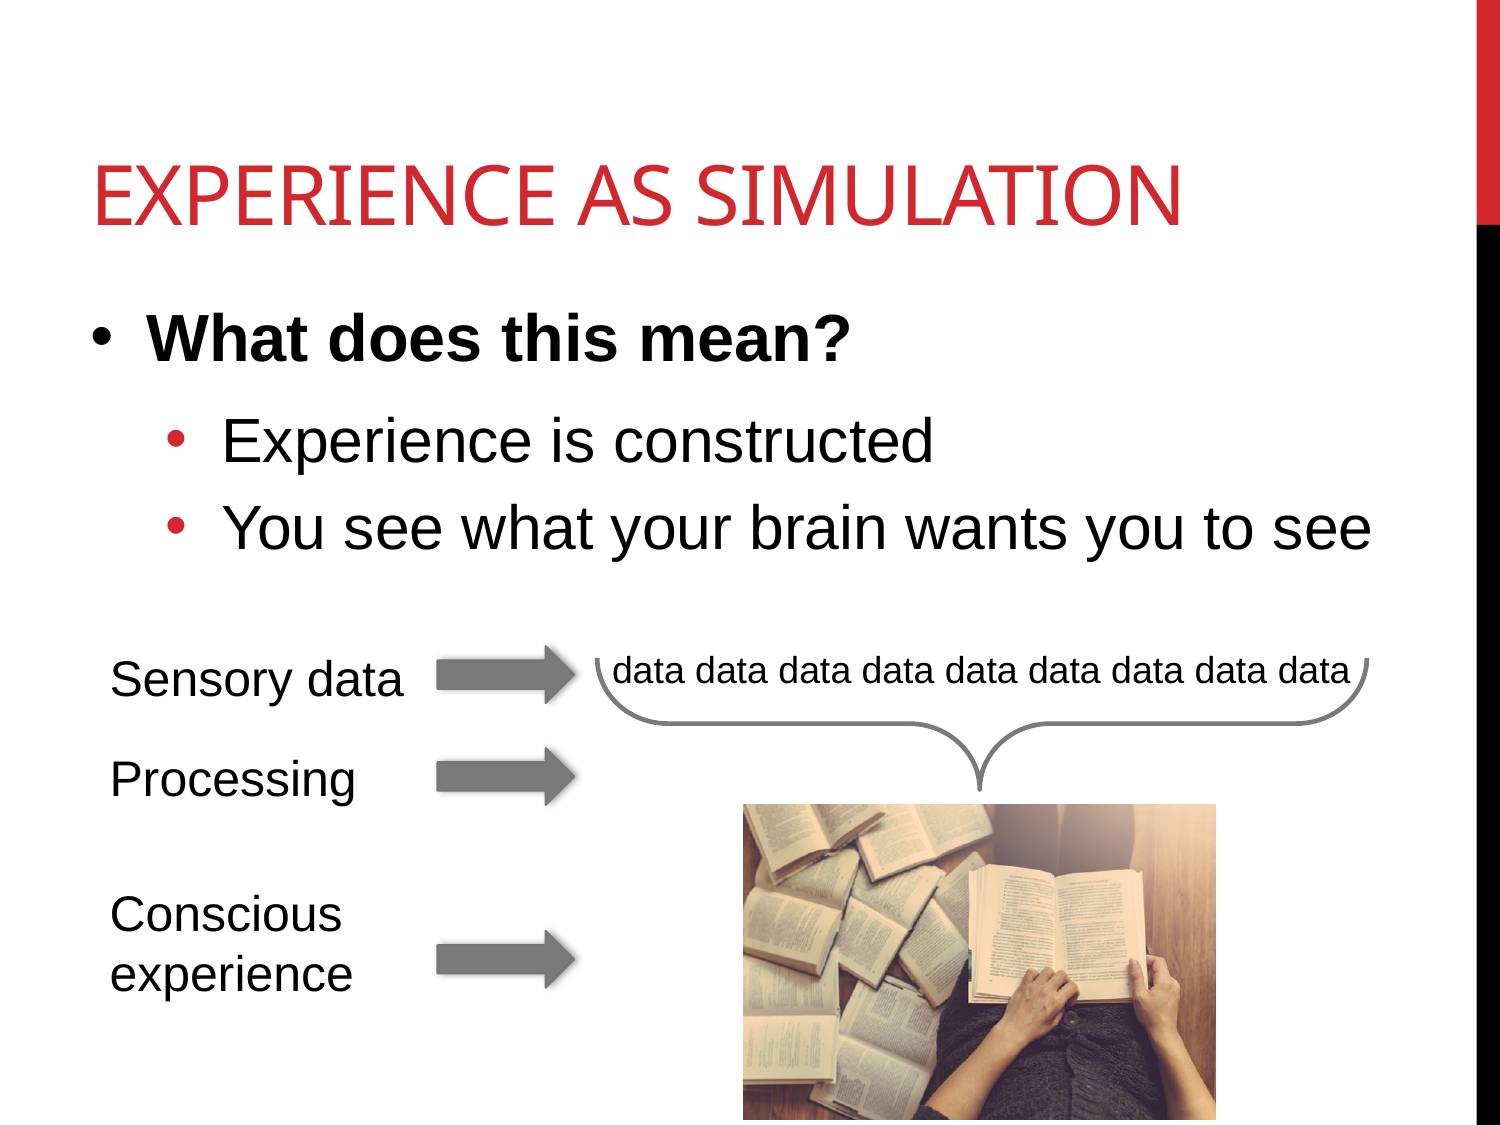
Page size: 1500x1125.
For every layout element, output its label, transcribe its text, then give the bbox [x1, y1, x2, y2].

text_box Conscious experience [94, 874, 512, 1010]
text_box Sensory data [94, 638, 512, 714]
title Experience as simulation [75, 25, 1443, 250]
text_box [436, 929, 575, 989]
text_box Processing [94, 739, 512, 815]
picture [742, 804, 1216, 1120]
text_box [436, 747, 575, 806]
list What does this mean? Experience is constructed You see what your brain wants you to see [75, 287, 1443, 639]
text_box [436, 645, 575, 704]
text_box [594, 657, 1370, 792]
text_box data data data data data data data data data [597, 638, 1415, 699]
